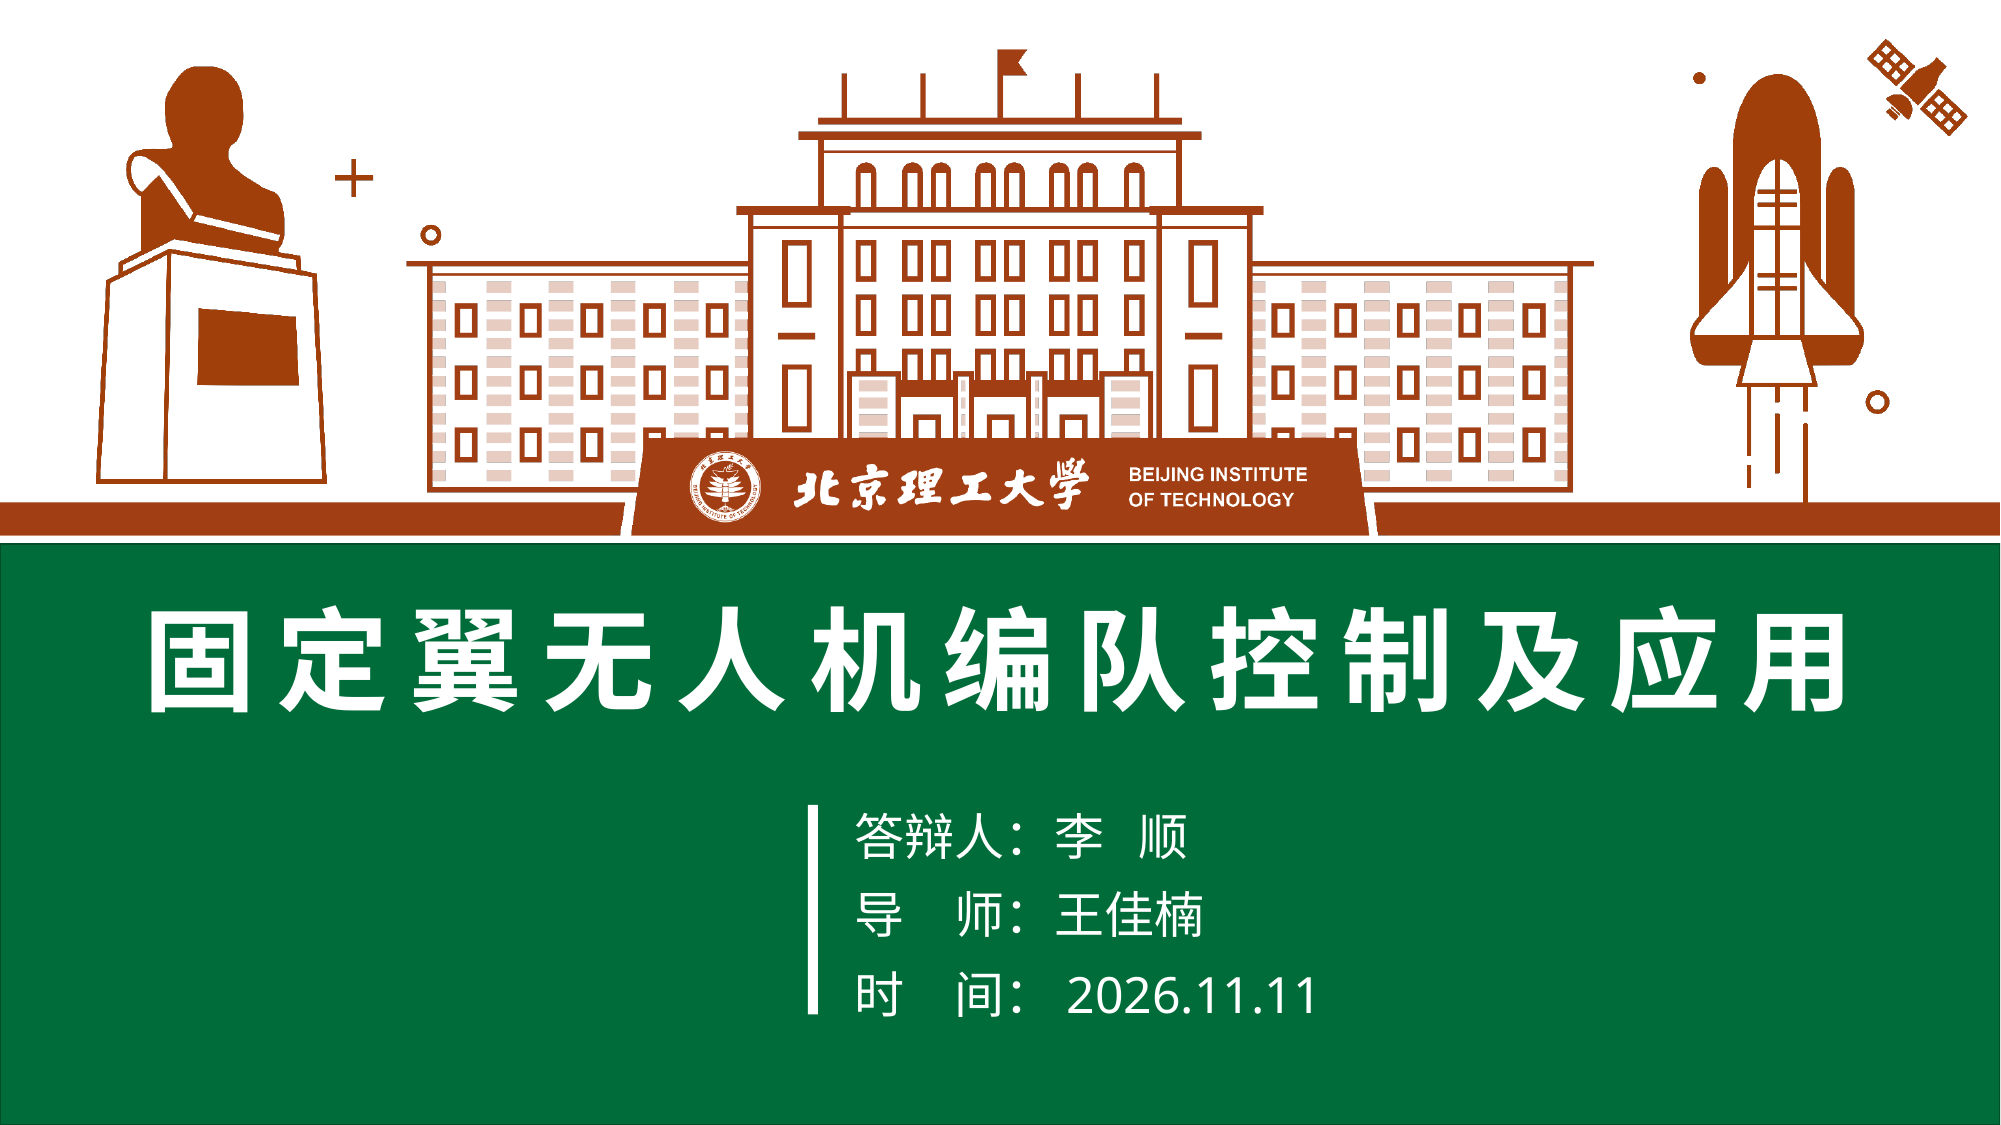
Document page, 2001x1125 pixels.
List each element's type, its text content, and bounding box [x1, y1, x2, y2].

text_box [807, 804, 819, 1015]
picture [0, 0, 2000, 596]
text_box 答辩人：李 顺 导 师：王佳楠 时 间：2020/6/16 [839, 780, 1533, 1040]
text_box 固定翼无人机编队控制及应用 [128, 582, 1871, 733]
